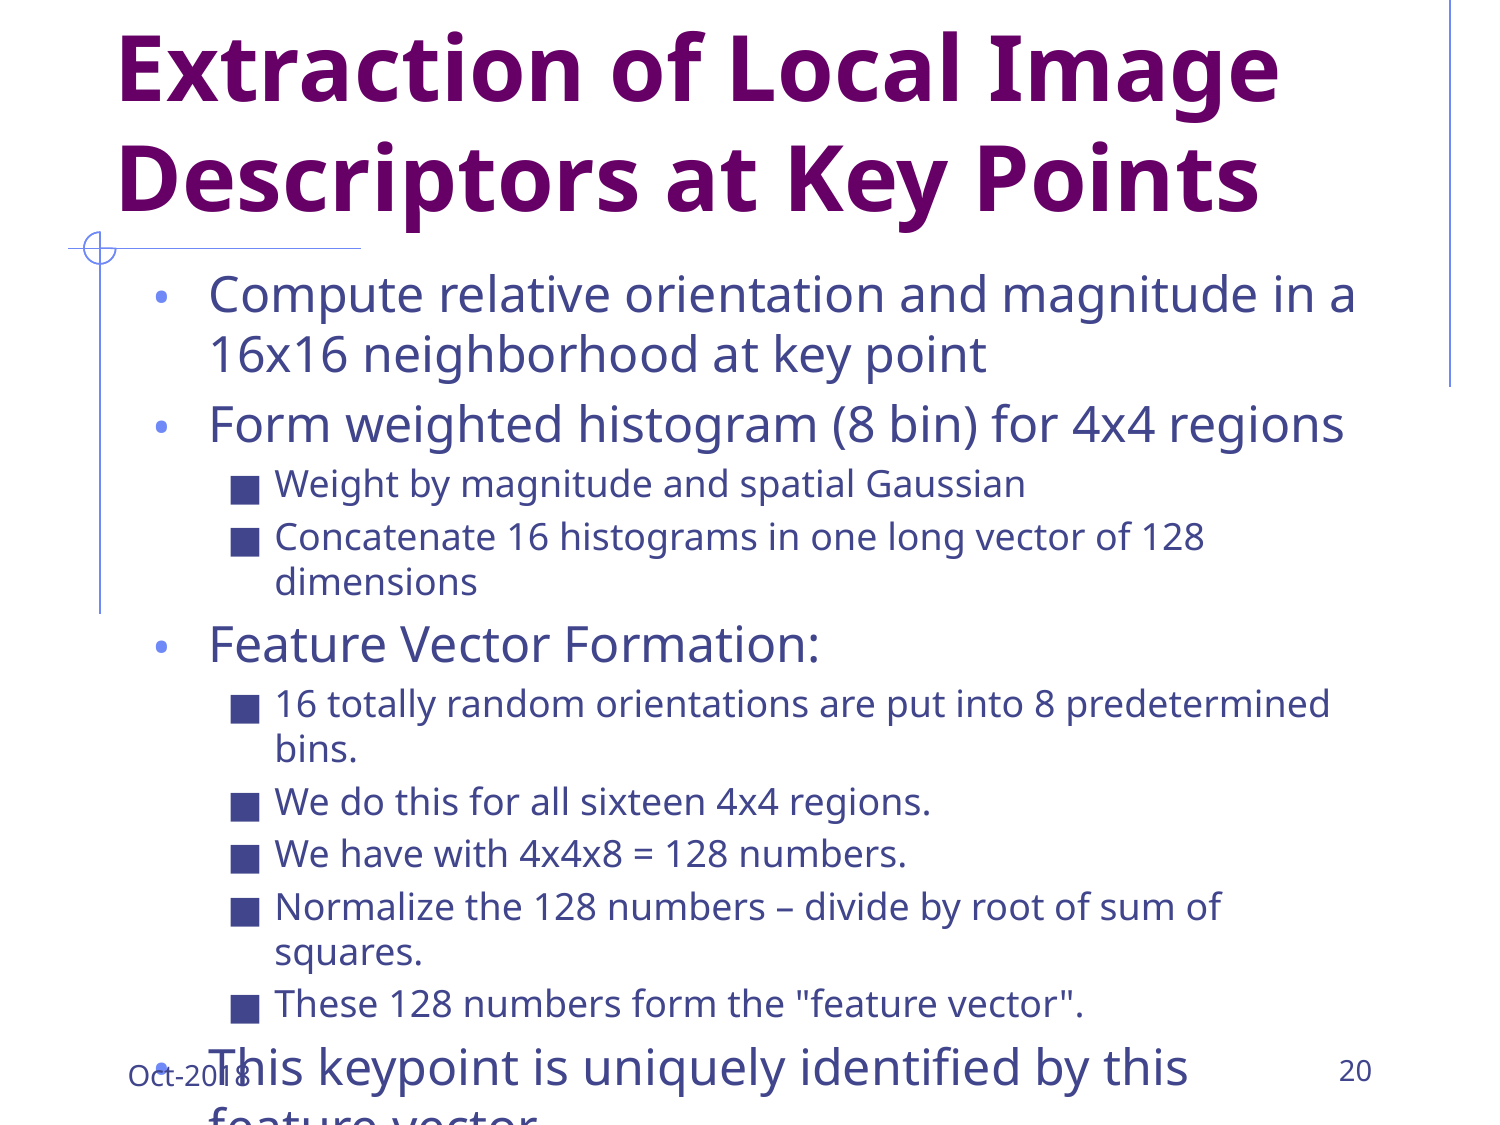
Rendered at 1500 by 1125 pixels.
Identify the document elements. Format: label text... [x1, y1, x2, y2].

slide_number 20 [1074, 1025, 1388, 1100]
slide_number Oct-2018 [112, 1025, 425, 1100]
title Extraction of Local Image Descriptors at Key Points [99, 50, 1375, 238]
list Compute relative orientation and magnitude in a 16x16 neighborhood at key point Form weighted histogram (8 bin) for 4x4 regions Weight by magnitude and spatial Gaussian Concatenate 16 histograms in one long vector of 128 dimensions Feature Vector Formation: 16 totally random orientations are put into 8 predetermined bins. We do this for all sixteen 4x4 regions. We have with 4x4x8 = 128 numbers. Normalize the 128 numbers – divide by root of sum of squares. These 128 numbers form the "feature vector". This keypoint is uniquely identified by this feature vector. [137, 255, 1388, 931]
